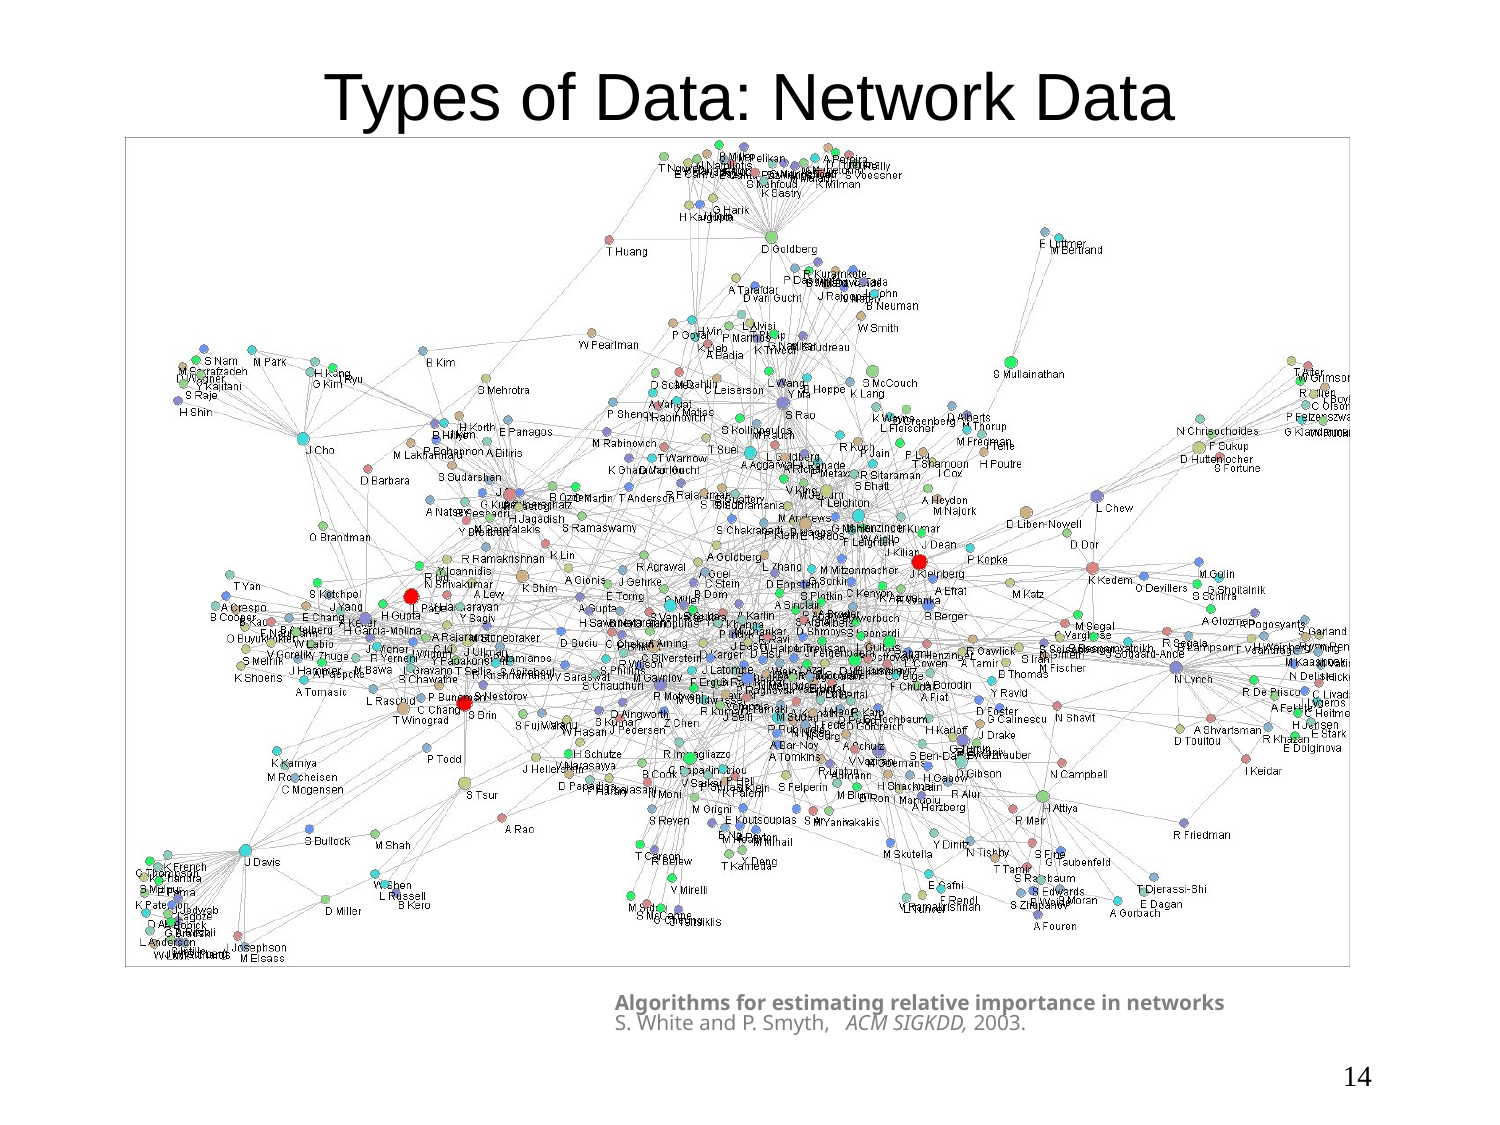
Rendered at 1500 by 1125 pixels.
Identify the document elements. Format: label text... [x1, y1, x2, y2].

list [124, 137, 1351, 968]
title Types of Data: Network Data [75, 0, 1425, 188]
text_box Algorithms for estimating relative importance in networks S. White and P. Smyth, ACM SIGKDD, 2003. [599, 987, 1245, 1043]
slide_number 14 [1074, 1049, 1388, 1101]
